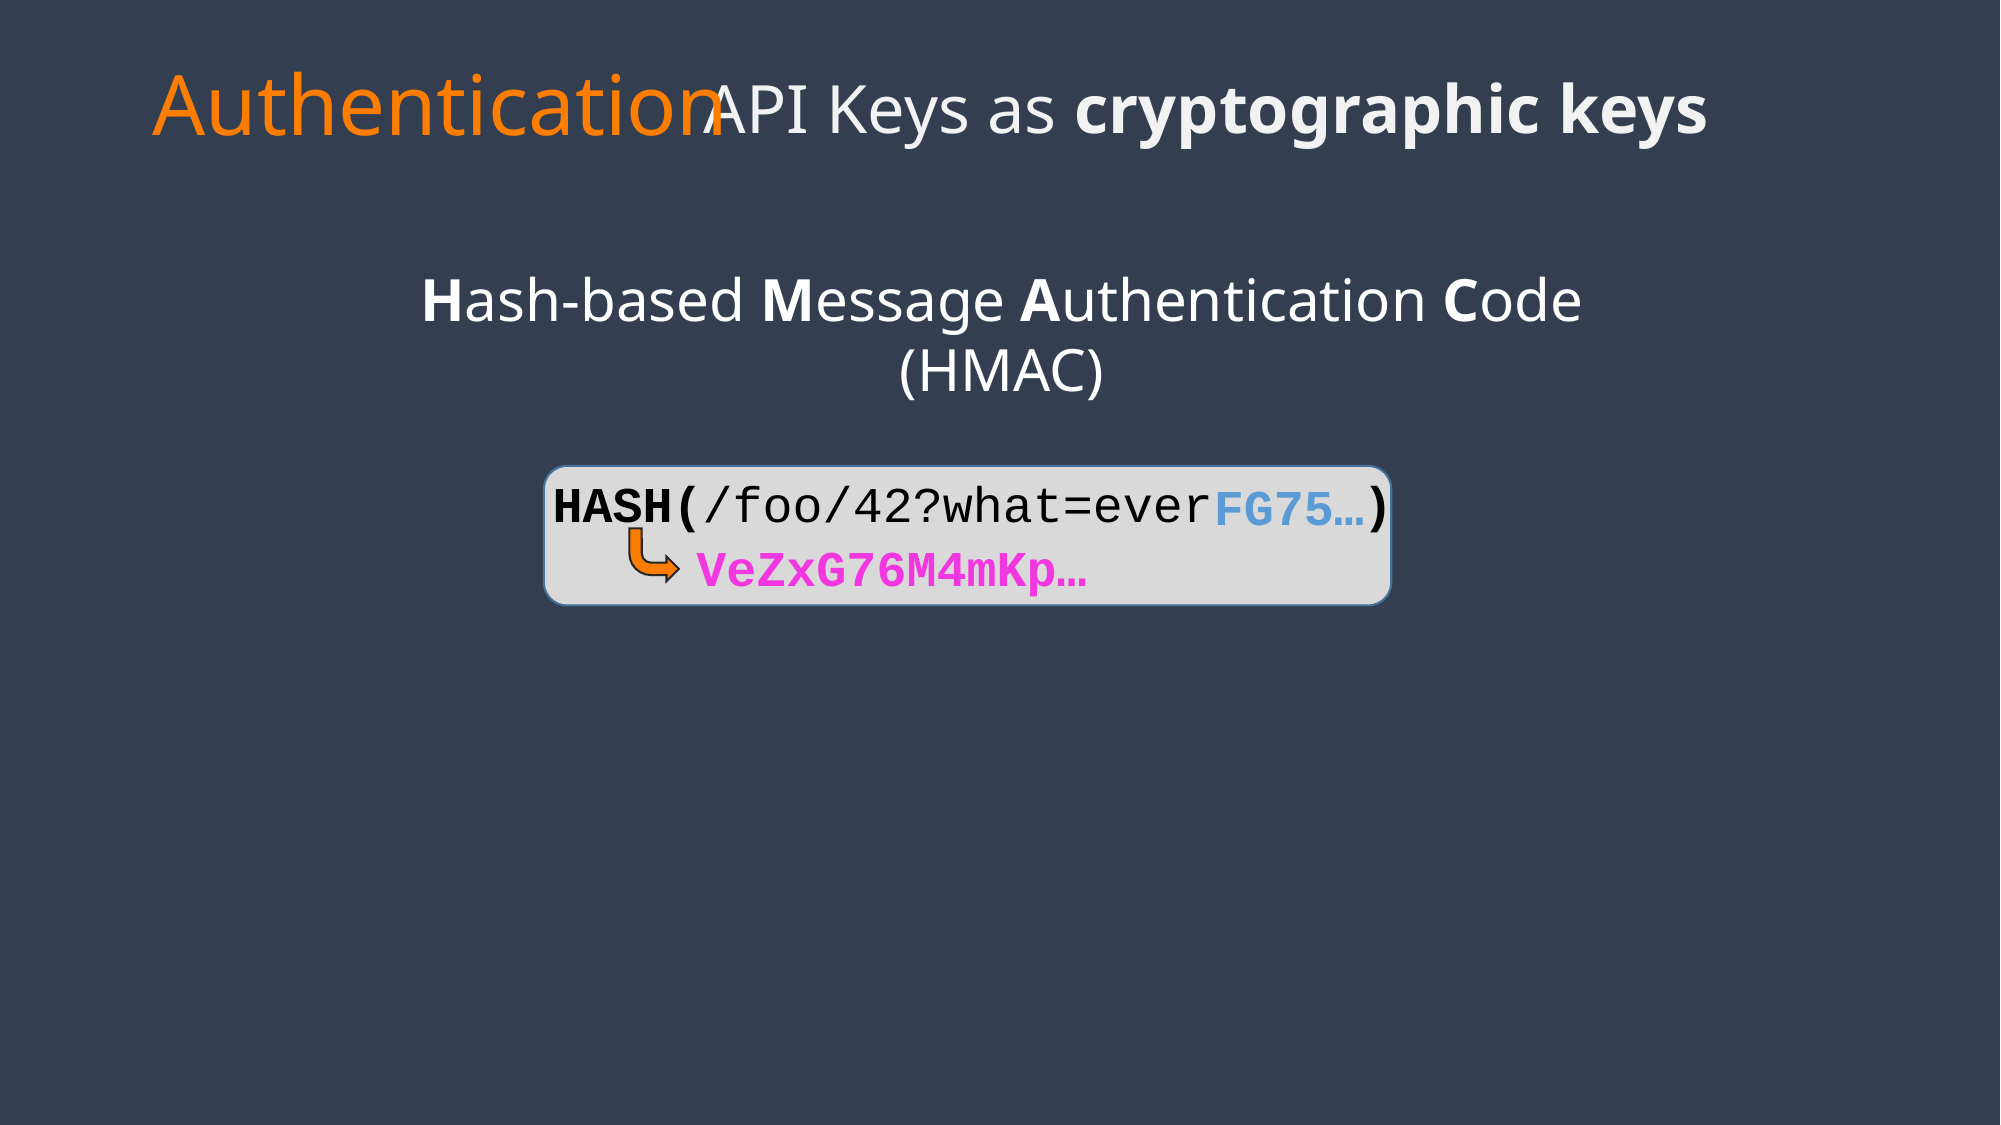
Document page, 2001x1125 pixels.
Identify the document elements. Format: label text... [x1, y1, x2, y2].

text_box [0, 0, 2000, 181]
text_box Hash-based Message Authentication Code (HMAC) [395, 255, 1609, 411]
list Authentication [137, 55, 1863, 770]
